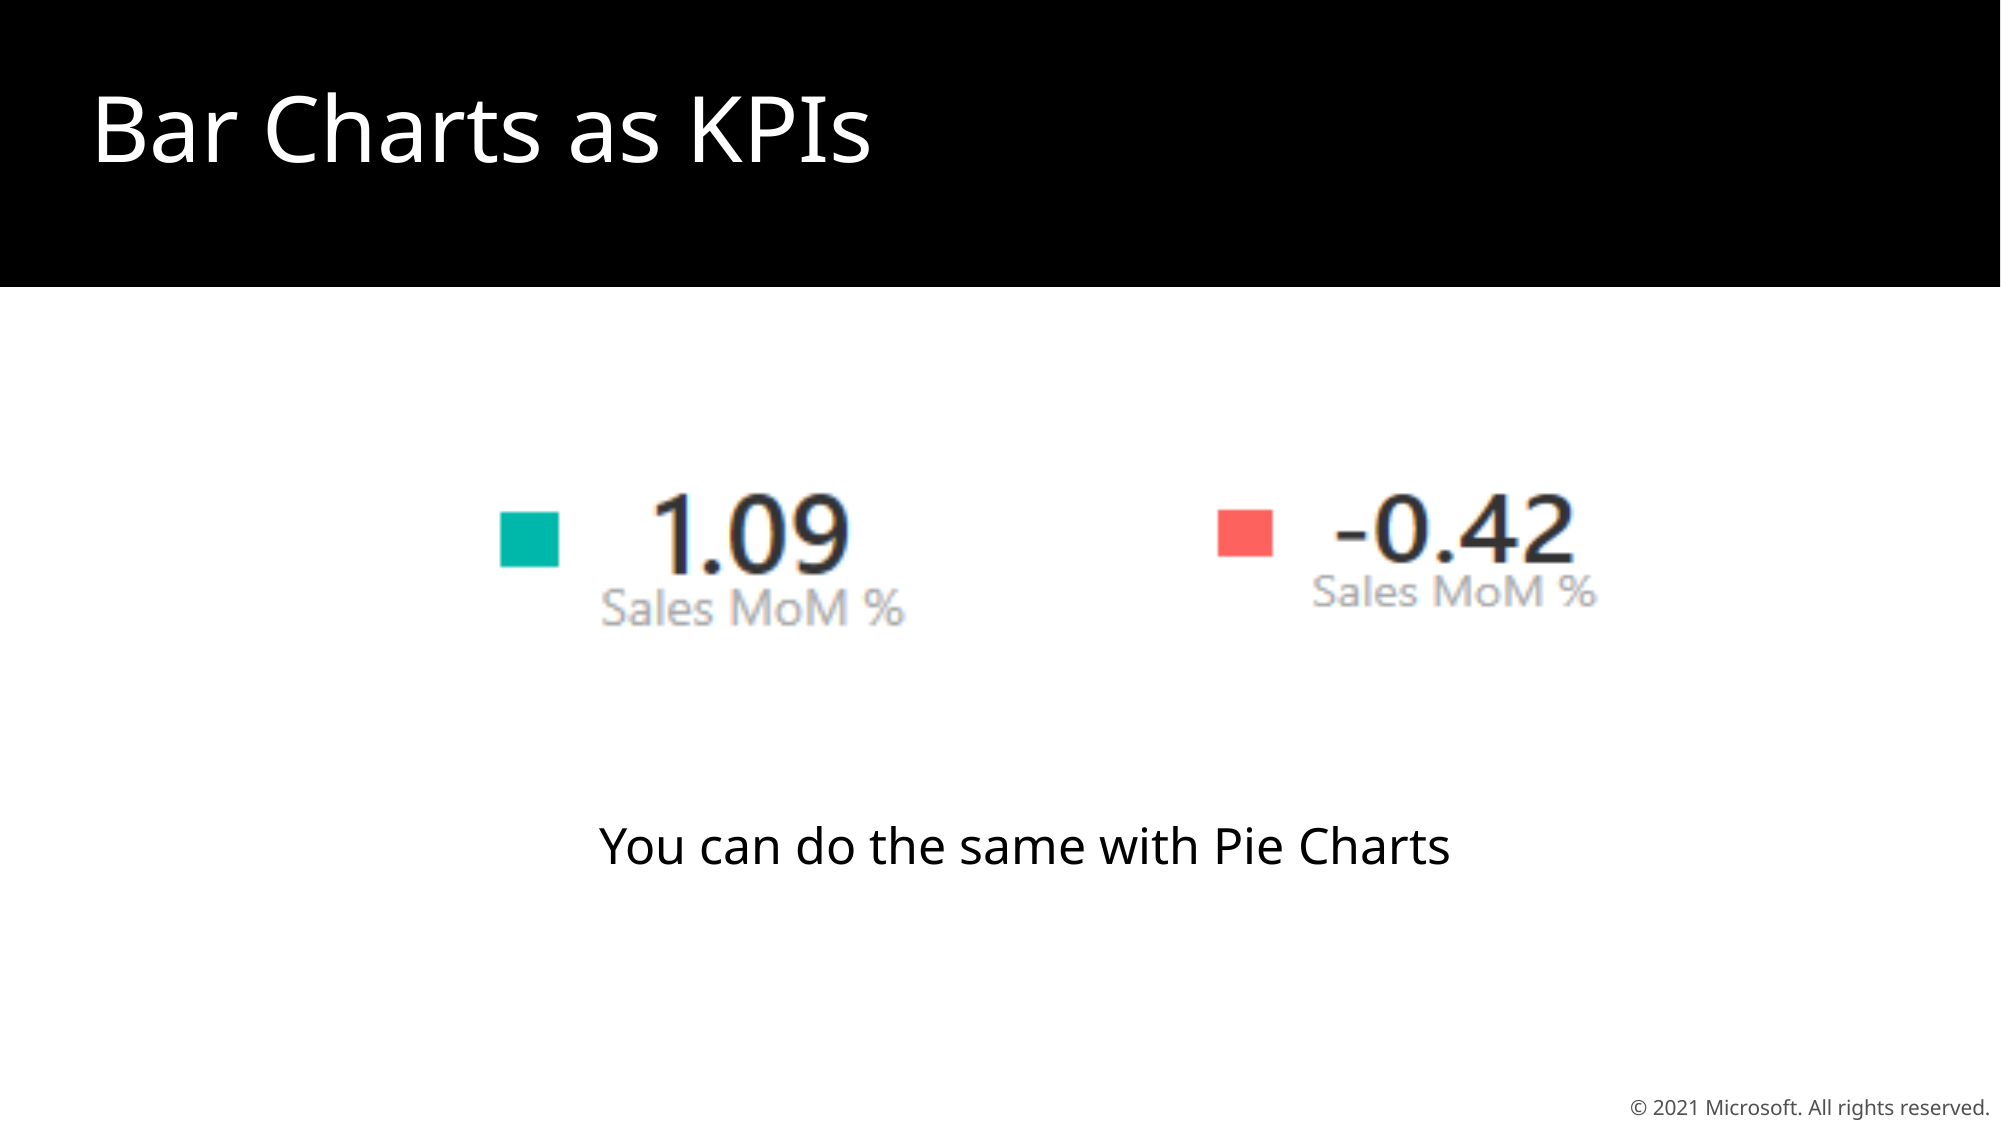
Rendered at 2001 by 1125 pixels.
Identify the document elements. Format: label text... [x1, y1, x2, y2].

text_box © 2021 Microsoft. All rights reserved. [1587, 1088, 2000, 1125]
picture [1161, 433, 1650, 679]
picture [447, 433, 936, 678]
text_box You can do the same with Pie Charts [584, 807, 1467, 883]
title Bar Charts as KPIs [75, 63, 1919, 178]
